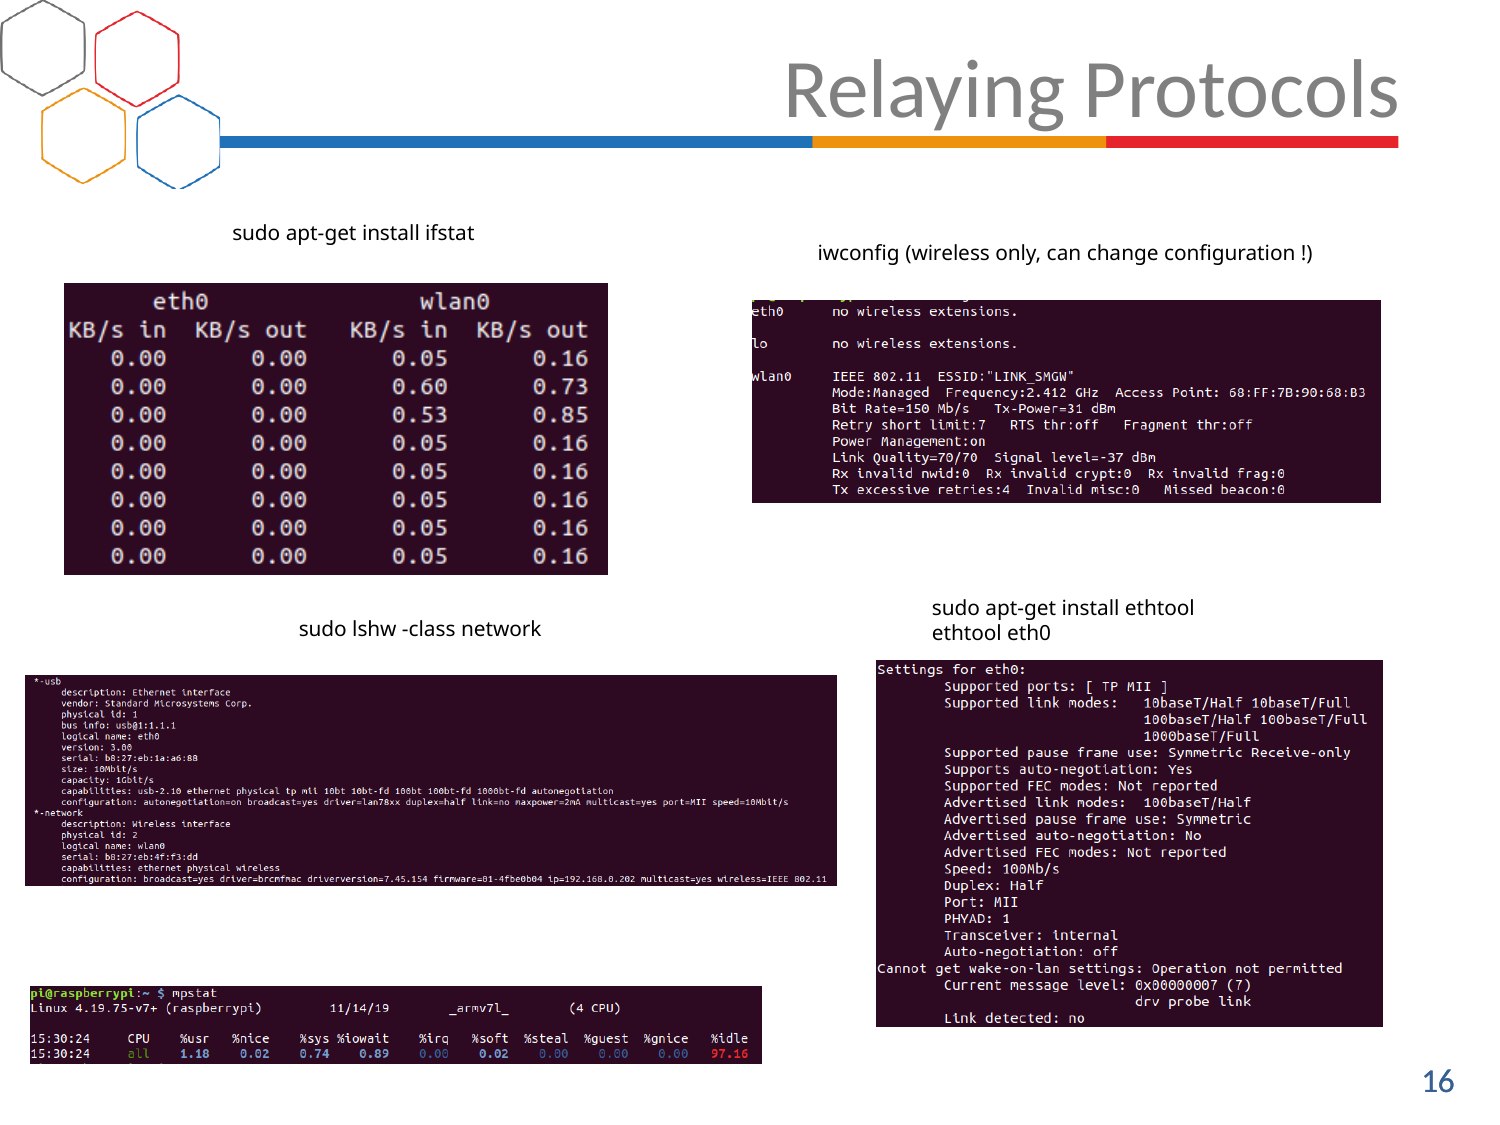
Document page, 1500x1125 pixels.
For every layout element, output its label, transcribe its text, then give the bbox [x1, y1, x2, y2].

text_box iwconfig (wireless only, can change configuration !) [802, 231, 1451, 272]
picture [876, 659, 1383, 1027]
text_box sudo apt-get install ifstat [217, 211, 575, 252]
text_box sudo lshw -class network [283, 608, 916, 648]
title Relaying Protocols [22, 22, 1416, 143]
picture [752, 299, 1382, 503]
picture [29, 986, 762, 1065]
text_box sudo apt-get install ethtool ethtool eth0 [916, 586, 1383, 652]
picture [24, 675, 837, 886]
picture [63, 283, 609, 575]
